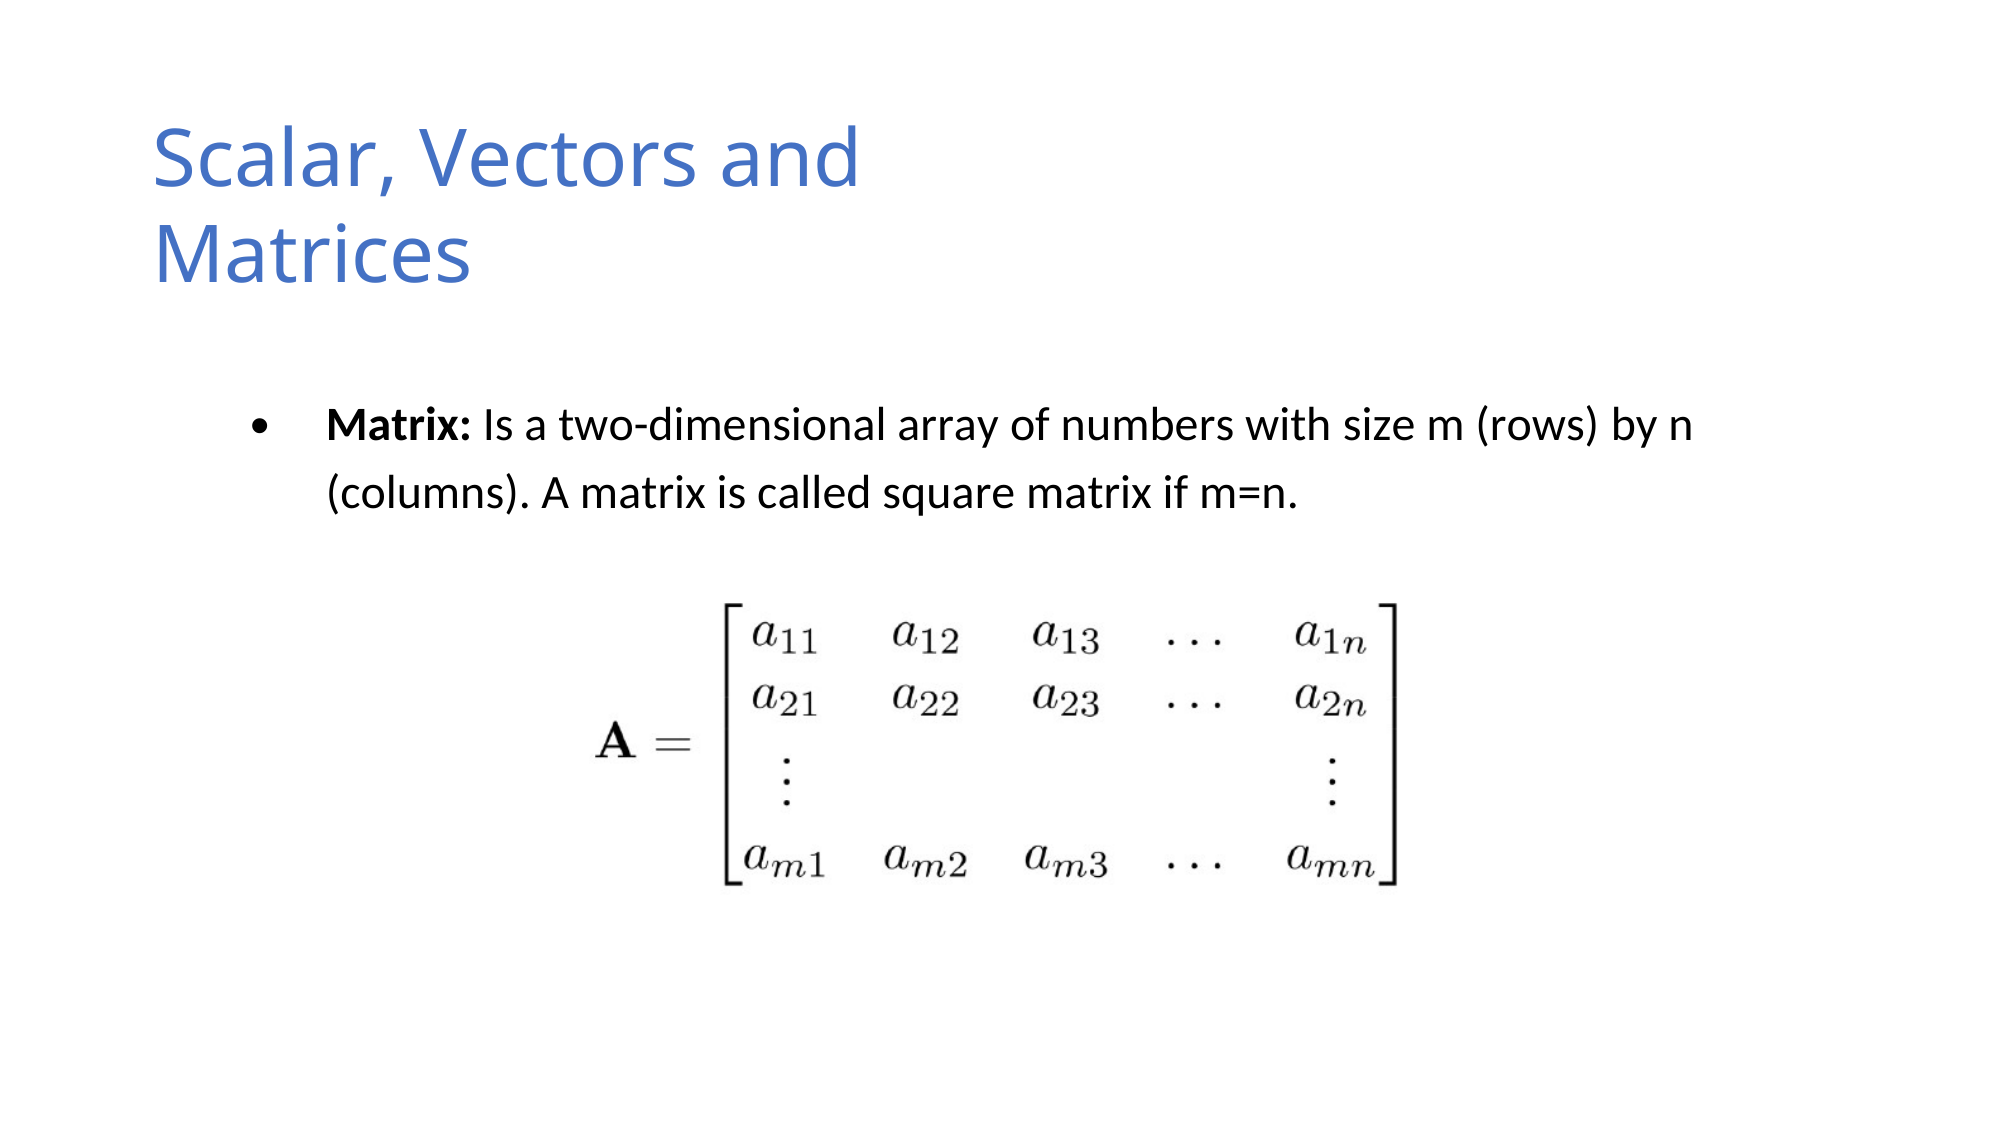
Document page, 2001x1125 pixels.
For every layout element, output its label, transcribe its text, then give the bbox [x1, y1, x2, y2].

text_box Matrix: Is a two-dimensional array of numbers with size m (rows) by n (columns). A matrix is called square matrix if m=n. [323, 400, 1912, 527]
text_box • [248, 397, 281, 457]
text_box [589, 592, 1411, 900]
text_box Scalar, Vectors and Matrices [150, 122, 1197, 219]
